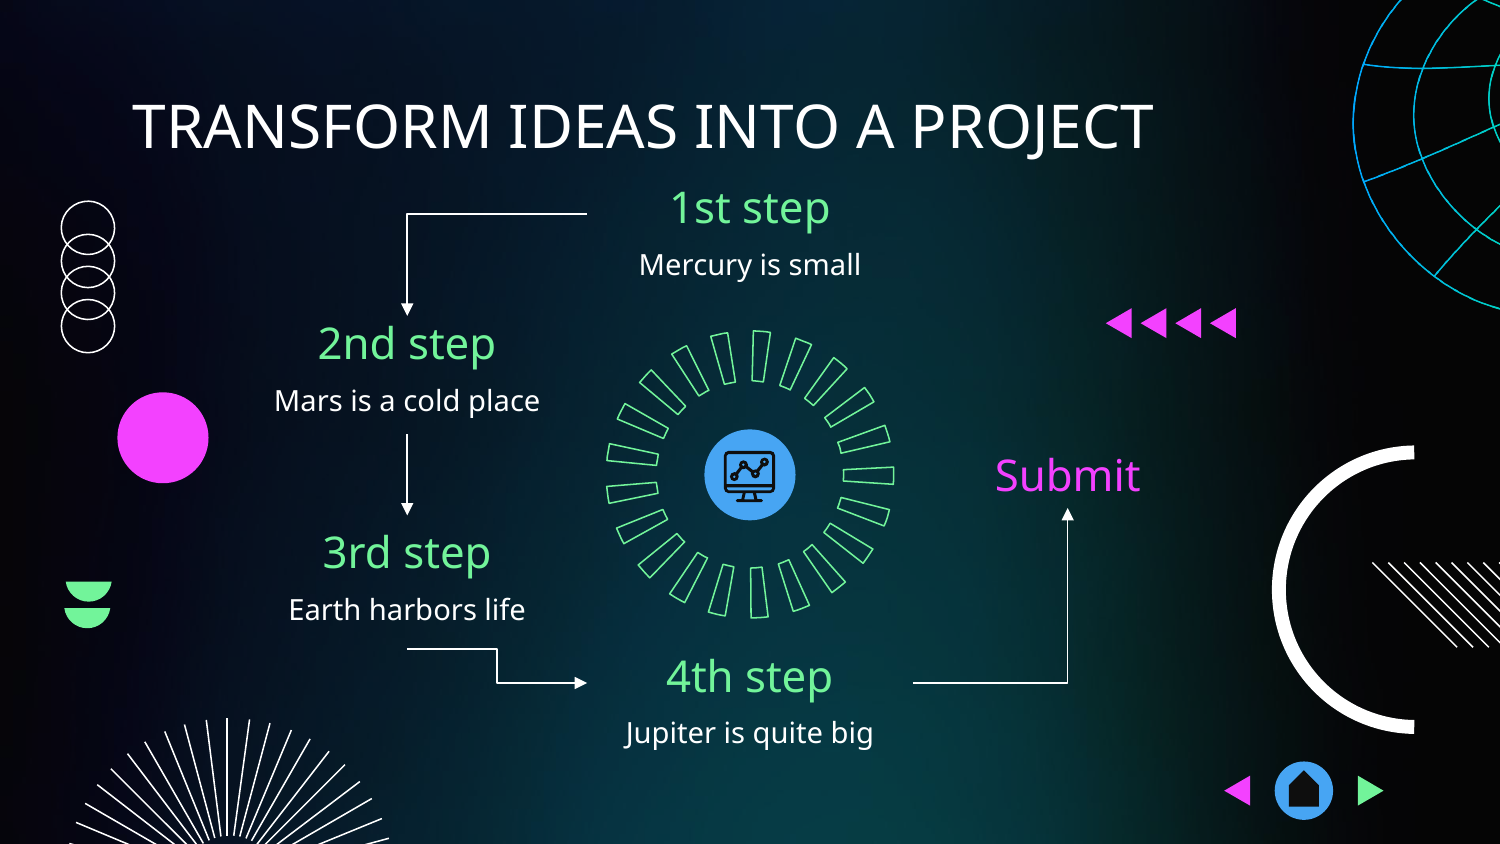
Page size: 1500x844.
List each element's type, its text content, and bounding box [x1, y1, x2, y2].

text_box [1357, 775, 1384, 806]
text_box 3rd step [244, 524, 571, 591]
text_box 2nd step [244, 315, 571, 381]
text_box Jupiter is quite big [587, 714, 913, 753]
text_box 4th step [587, 648, 913, 714]
text_box 1st step [587, 179, 913, 245]
text_box Earth harbors life [244, 591, 571, 630]
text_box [1105, 307, 1237, 339]
text_box Mars is a cold place [244, 381, 571, 420]
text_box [605, 331, 894, 619]
picture [1359, 67, 1420, 179]
picture [0, 0, 1500, 844]
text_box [406, 648, 588, 684]
title TRANSFORM IDEAS INTO A PROJECT [117, 88, 1383, 158]
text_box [723, 450, 776, 503]
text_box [912, 507, 1068, 684]
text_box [406, 213, 588, 317]
text_box Submit [904, 439, 1231, 508]
text_box [1274, 761, 1334, 820]
text_box Mercury is small [593, 245, 913, 284]
text_box [1224, 775, 1251, 806]
